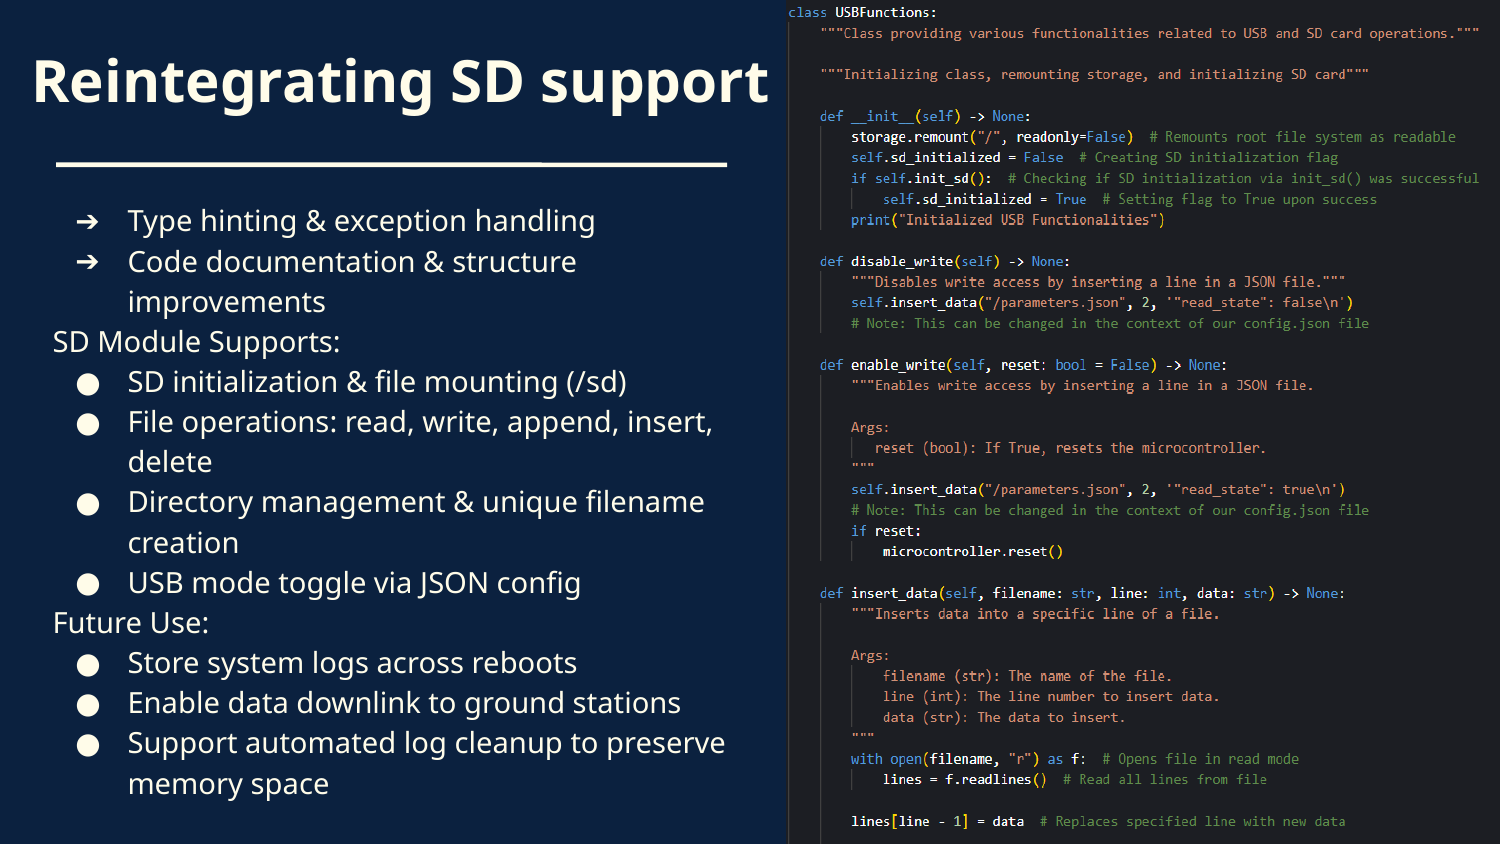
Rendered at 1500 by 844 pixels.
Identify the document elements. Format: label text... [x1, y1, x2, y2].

text_box Type hinting & exception handling Code documentation & structure improvements SD Module Supports: SD initialization & file mounting (/sd) File operations: read, write, append, insert, delete Directory management & unique filename creation USB mode toggle via JSON config Future Use: Store system logs across reboots Enable data downlink to ground stations Support automated log cleanup to preserve memory space [37, 182, 760, 824]
picture [786, 0, 1500, 844]
title Reintegrating SD support [16, 42, 780, 136]
